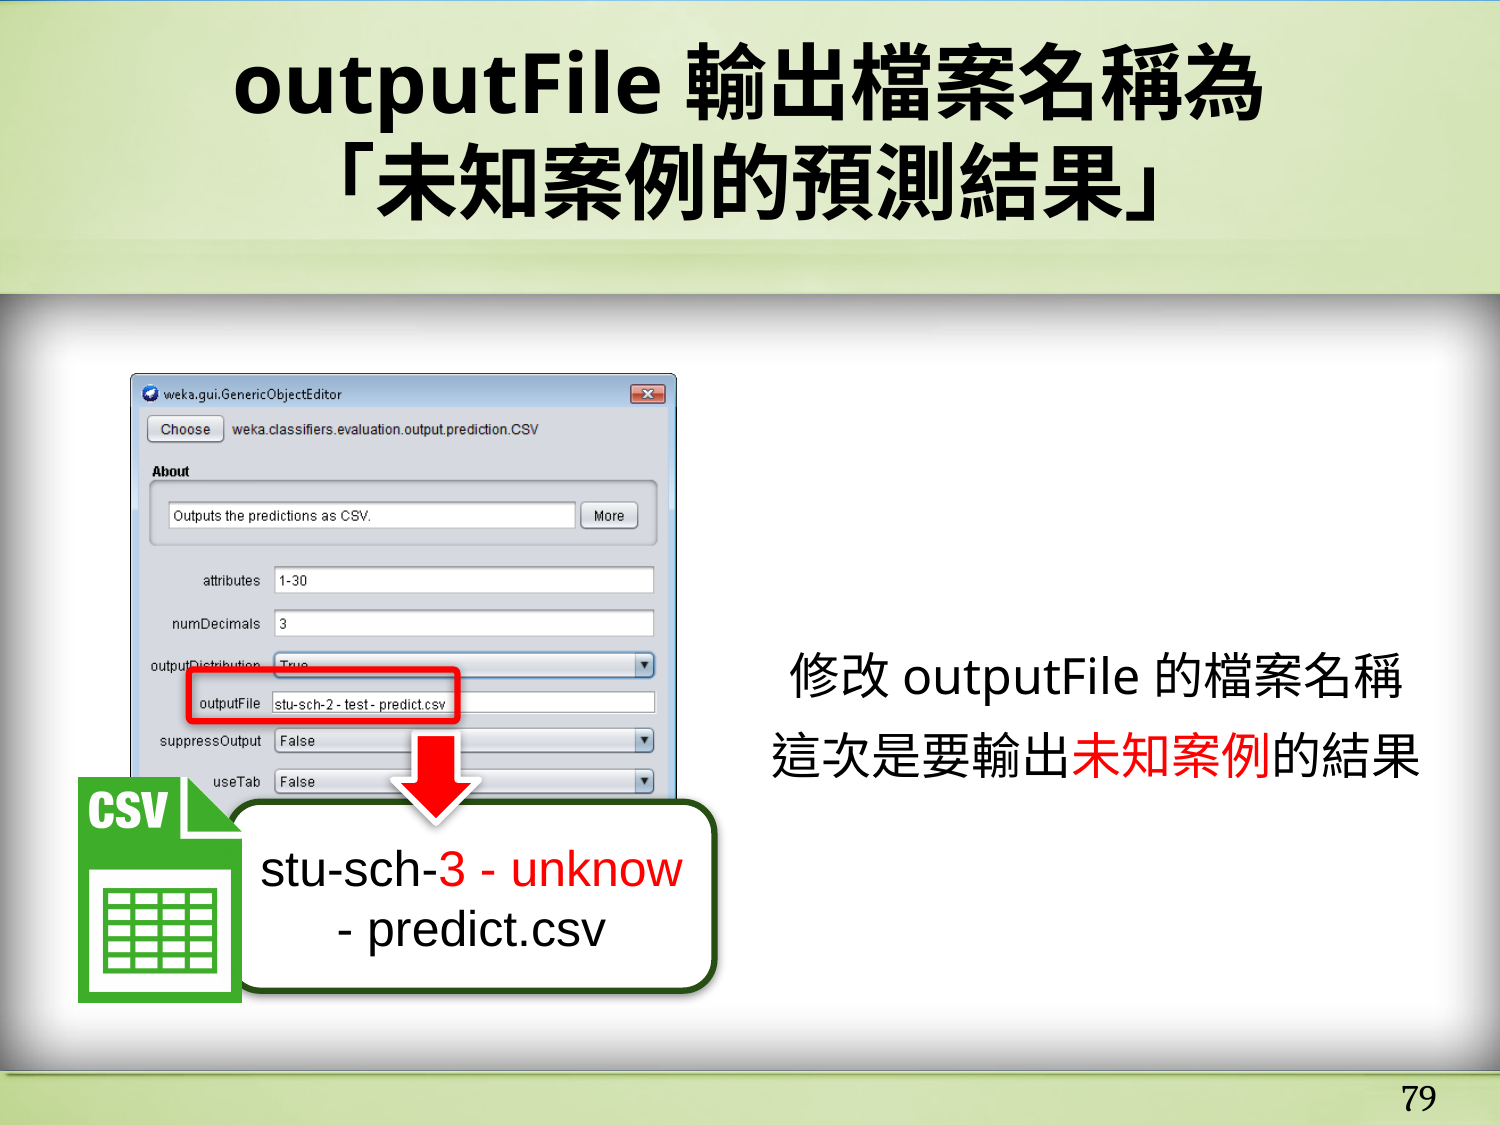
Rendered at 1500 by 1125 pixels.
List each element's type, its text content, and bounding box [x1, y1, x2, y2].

title outputFile輸出檔案名稱為 「未知案例的預測結果」 [78, 27, 1422, 232]
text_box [77, 777, 715, 1003]
list 修改outputFile的檔案名稱 這次是要輸出未知案例的結果 [752, 620, 1442, 813]
picture [0, 0, 1500, 1125]
slide_number ‹#› [1350, 1074, 1488, 1118]
